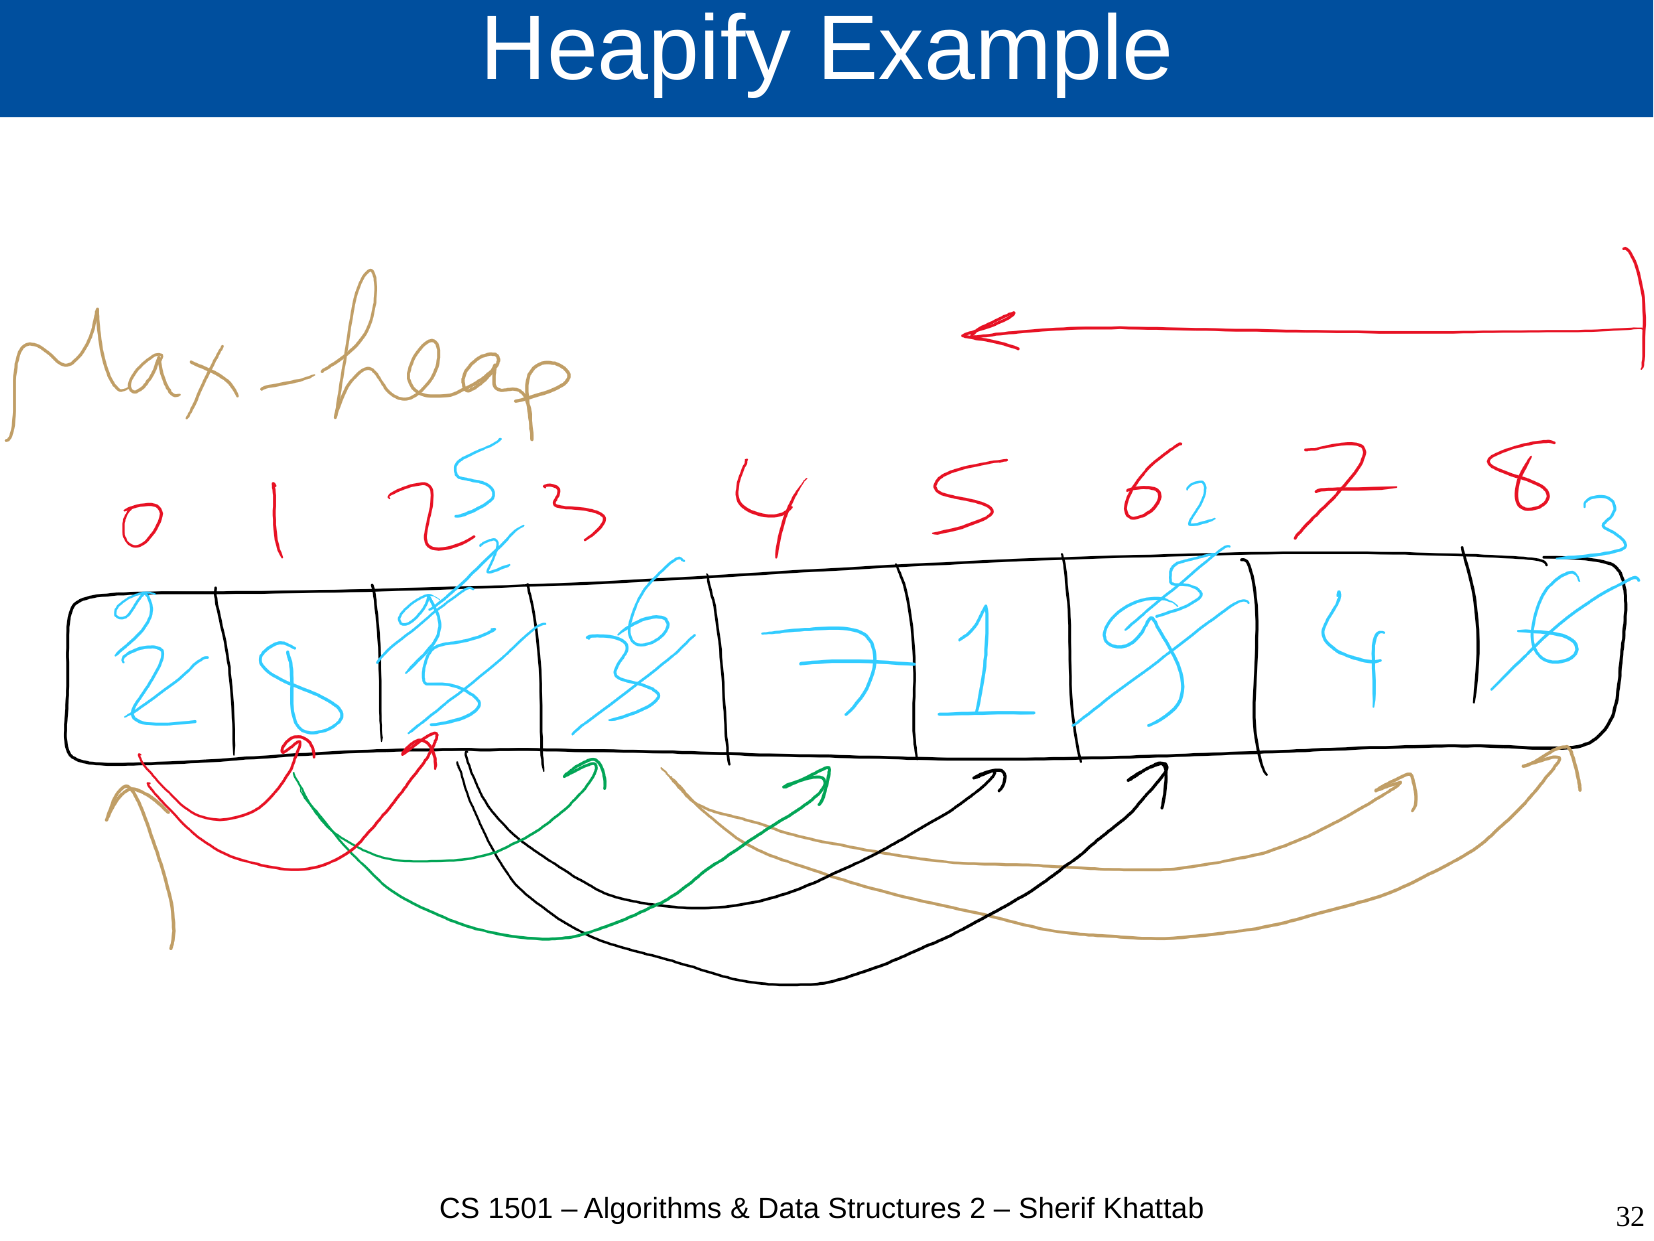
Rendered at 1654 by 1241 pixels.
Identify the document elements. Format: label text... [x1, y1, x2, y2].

title Heapify Example [0, 0, 1654, 118]
footer CS 1501 – Algorithms & Data Structures 2 – Sherif Khattab [407, 1191, 1238, 1241]
slide_number 32 [1265, 1199, 1646, 1241]
picture [0, 241, 1654, 999]
